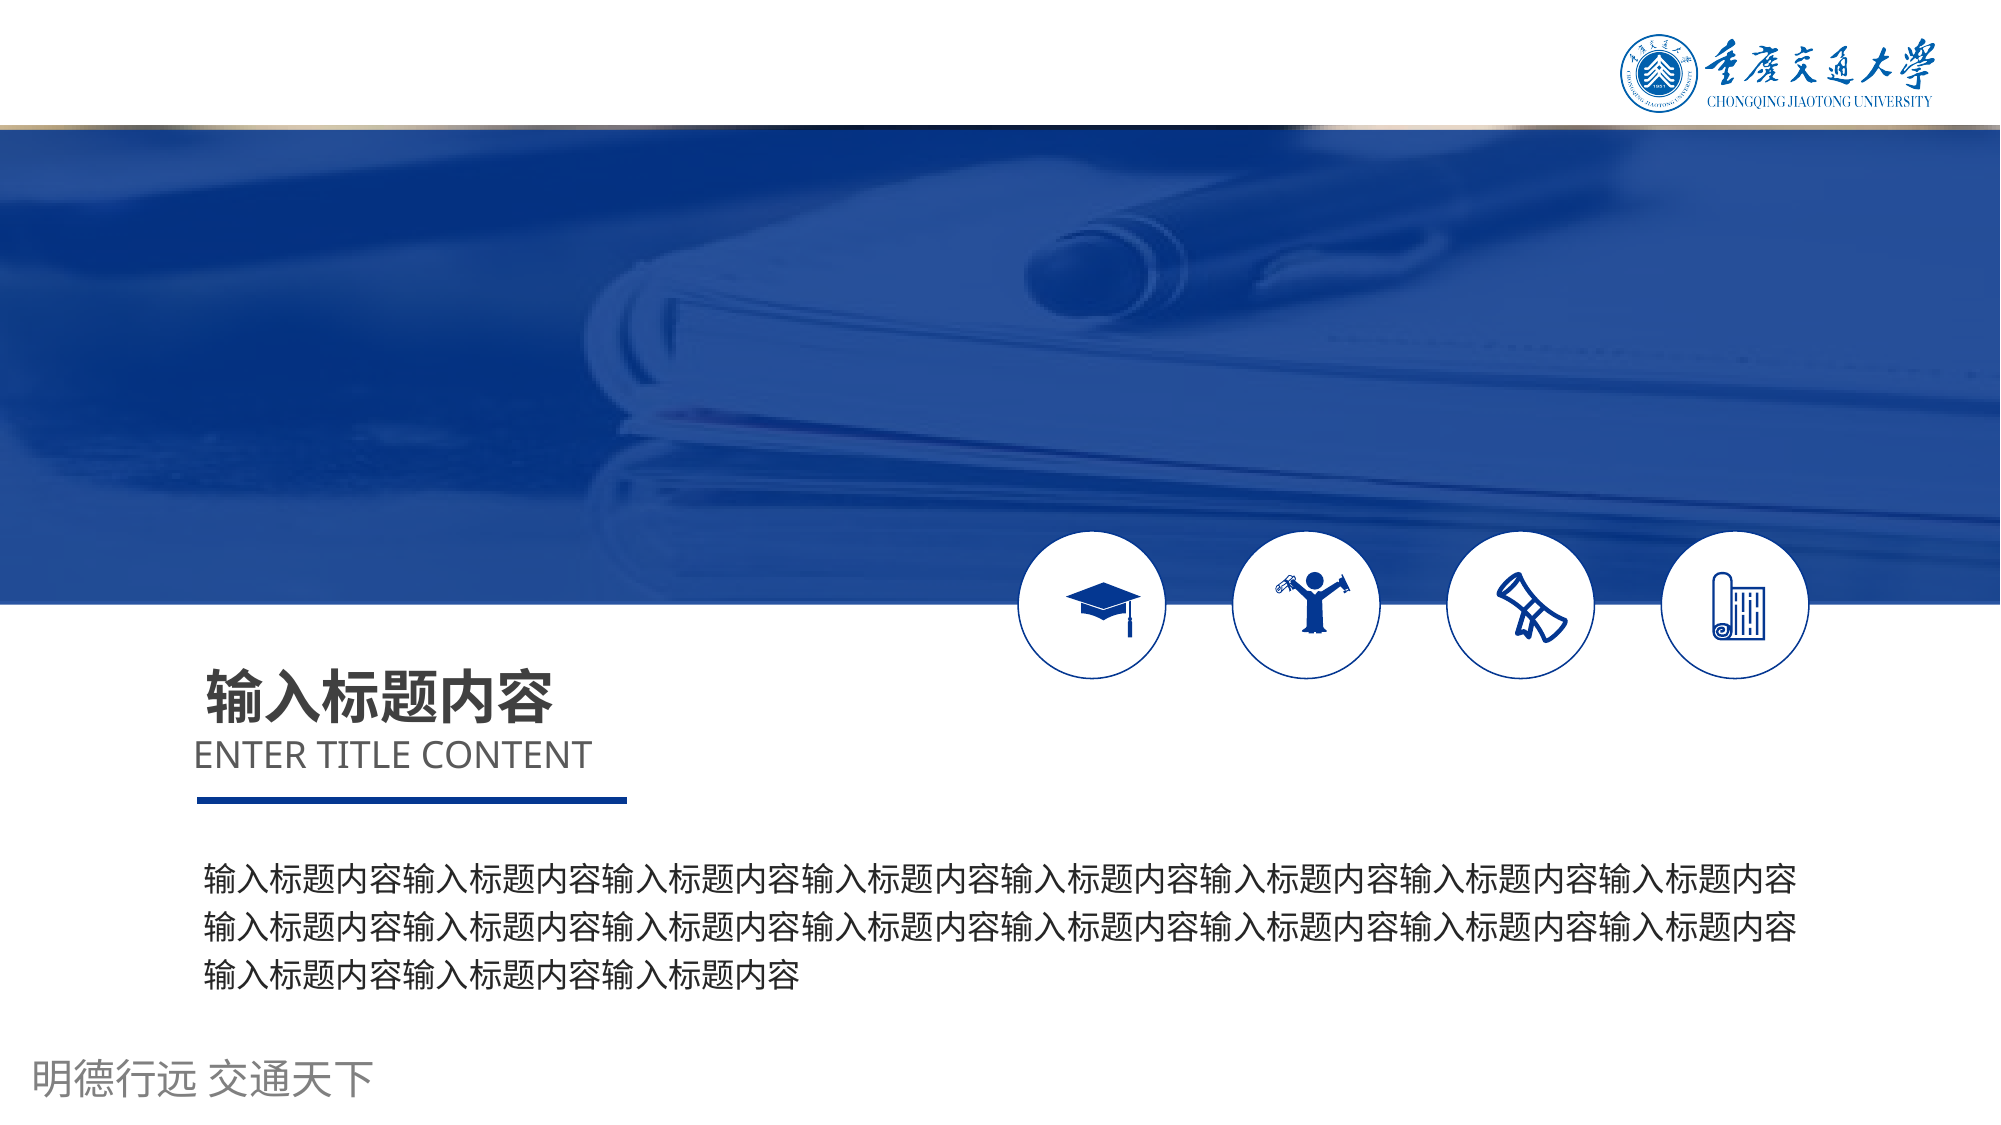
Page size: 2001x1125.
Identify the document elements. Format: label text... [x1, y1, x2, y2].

text_box [1301, 601, 1327, 634]
text_box [1507, 601, 1568, 644]
text_box [0, 601, 1017, 606]
text_box [1660, 601, 1810, 680]
text_box [1445, 601, 1596, 680]
text_box [1231, 601, 1382, 680]
text_box [1127, 601, 1133, 638]
text_box [1810, 601, 2000, 606]
text_box [1596, 601, 1660, 606]
text_box 输入标题内容 [190, 652, 570, 723]
text_box ENTER TITLE CONTENT [178, 723, 608, 784]
picture [0, 125, 2000, 601]
text_box [1079, 601, 1128, 621]
text_box [1382, 601, 1445, 606]
text_box [1712, 601, 1766, 641]
picture [1620, 34, 1935, 113]
text_box 输入标题内容输入标题内容输入标题内容输入标题内容输入标题内容输入标题内容输入标题内容输入标题内容输入标题内容输入标题内容输入标题内容输入标题内容输入标题内容输入标题内容输入标题内容输入标题内容输入标题内容输入标题内容输入标题内容 [188, 842, 1826, 1002]
text_box [1167, 601, 1231, 606]
text_box [1017, 601, 1167, 680]
